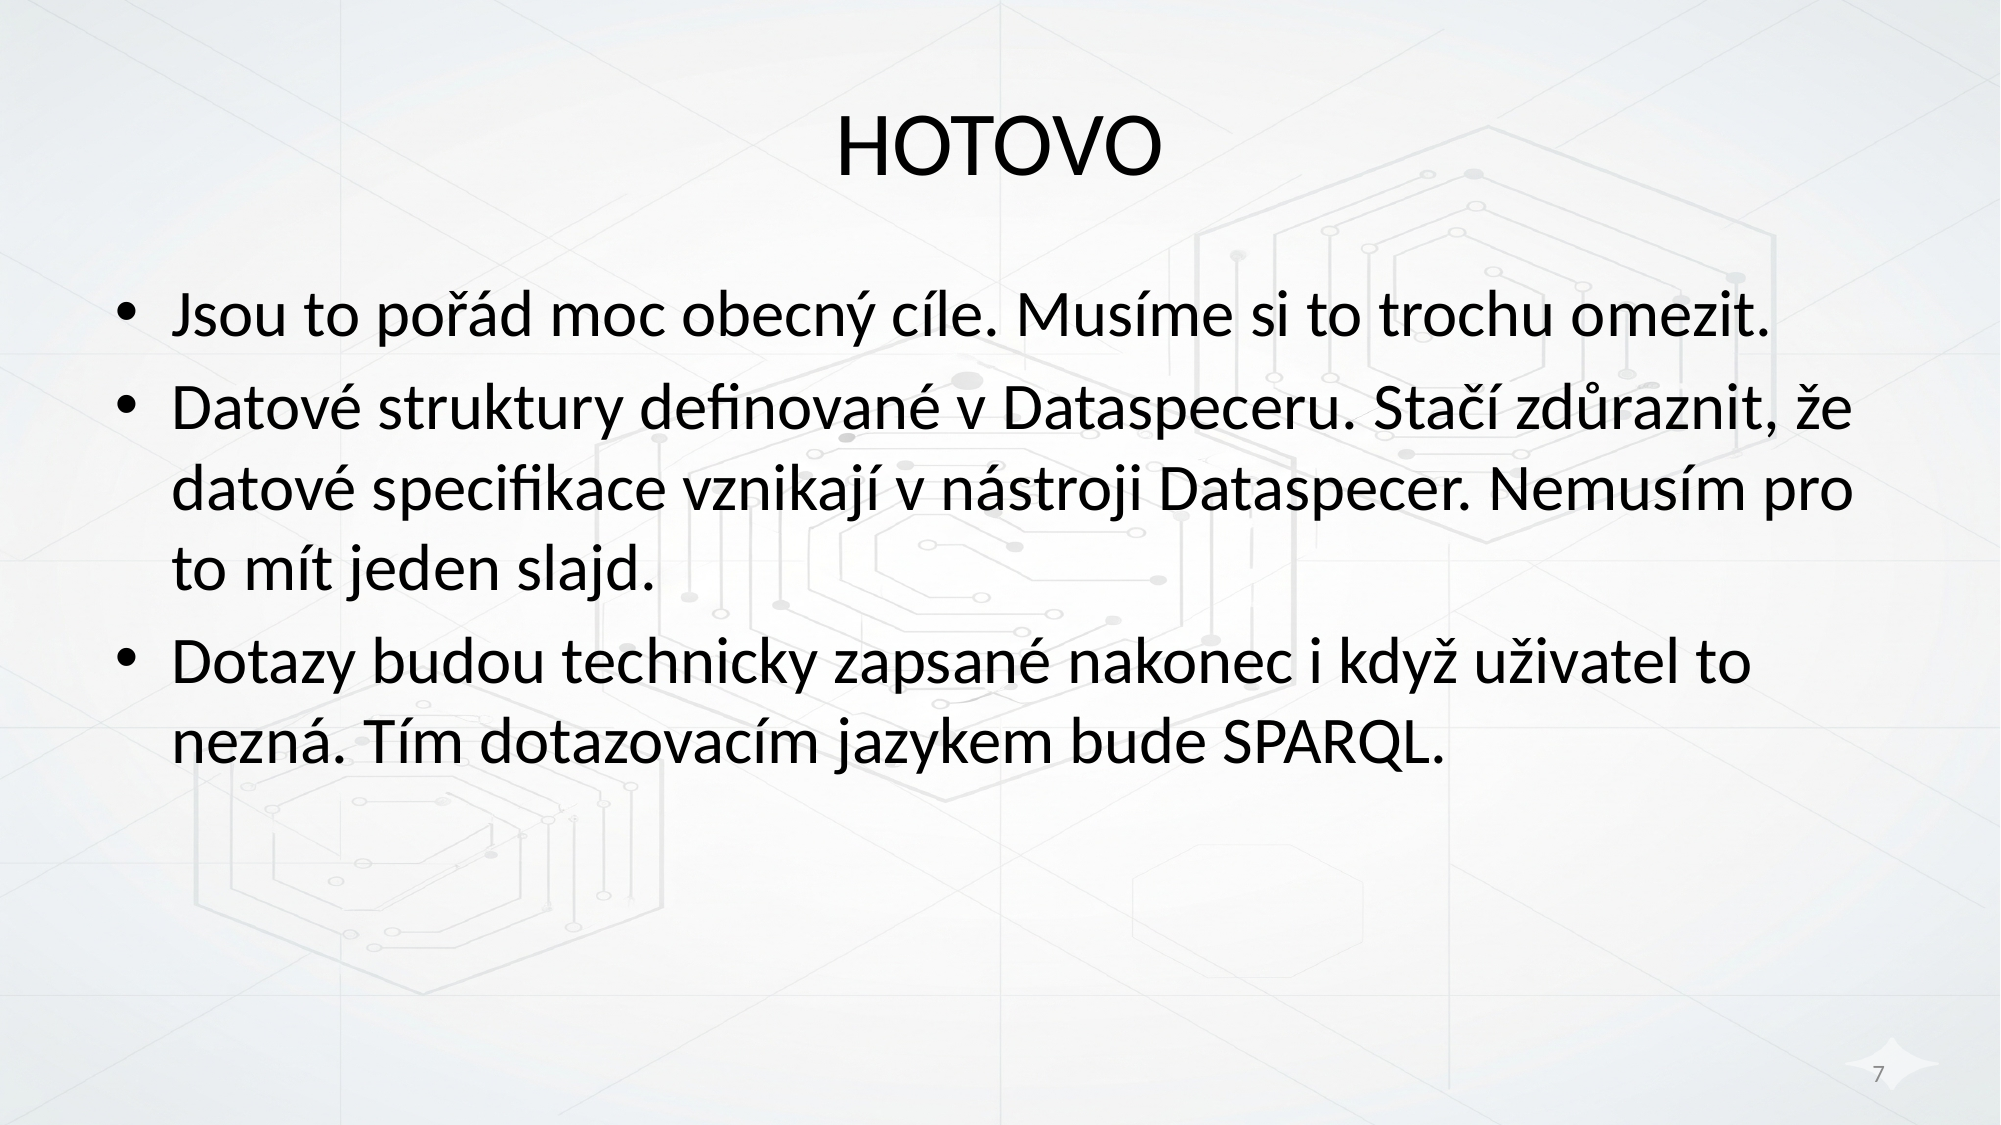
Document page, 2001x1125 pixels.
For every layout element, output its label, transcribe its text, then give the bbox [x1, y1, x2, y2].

title HOTOVO [99, 45, 1900, 233]
slide_number 7 [1433, 1042, 1900, 1103]
list Jsou to pořád moc obecný cíle. Musíme si to trochu omezit. Datové struktury definované v Dataspeceru. Stačí zdůraznit, že datové specifikace vznikají v nástroji Dataspecer. Nemusím pro to mít jeden slajd. Dotazy budou technicky zapsané nakonec i když uživatel to nezná. Tím dotazovacím jazykem bude SPARQL. [99, 262, 1900, 1005]
picture [0, 0, 2001, 1125]
